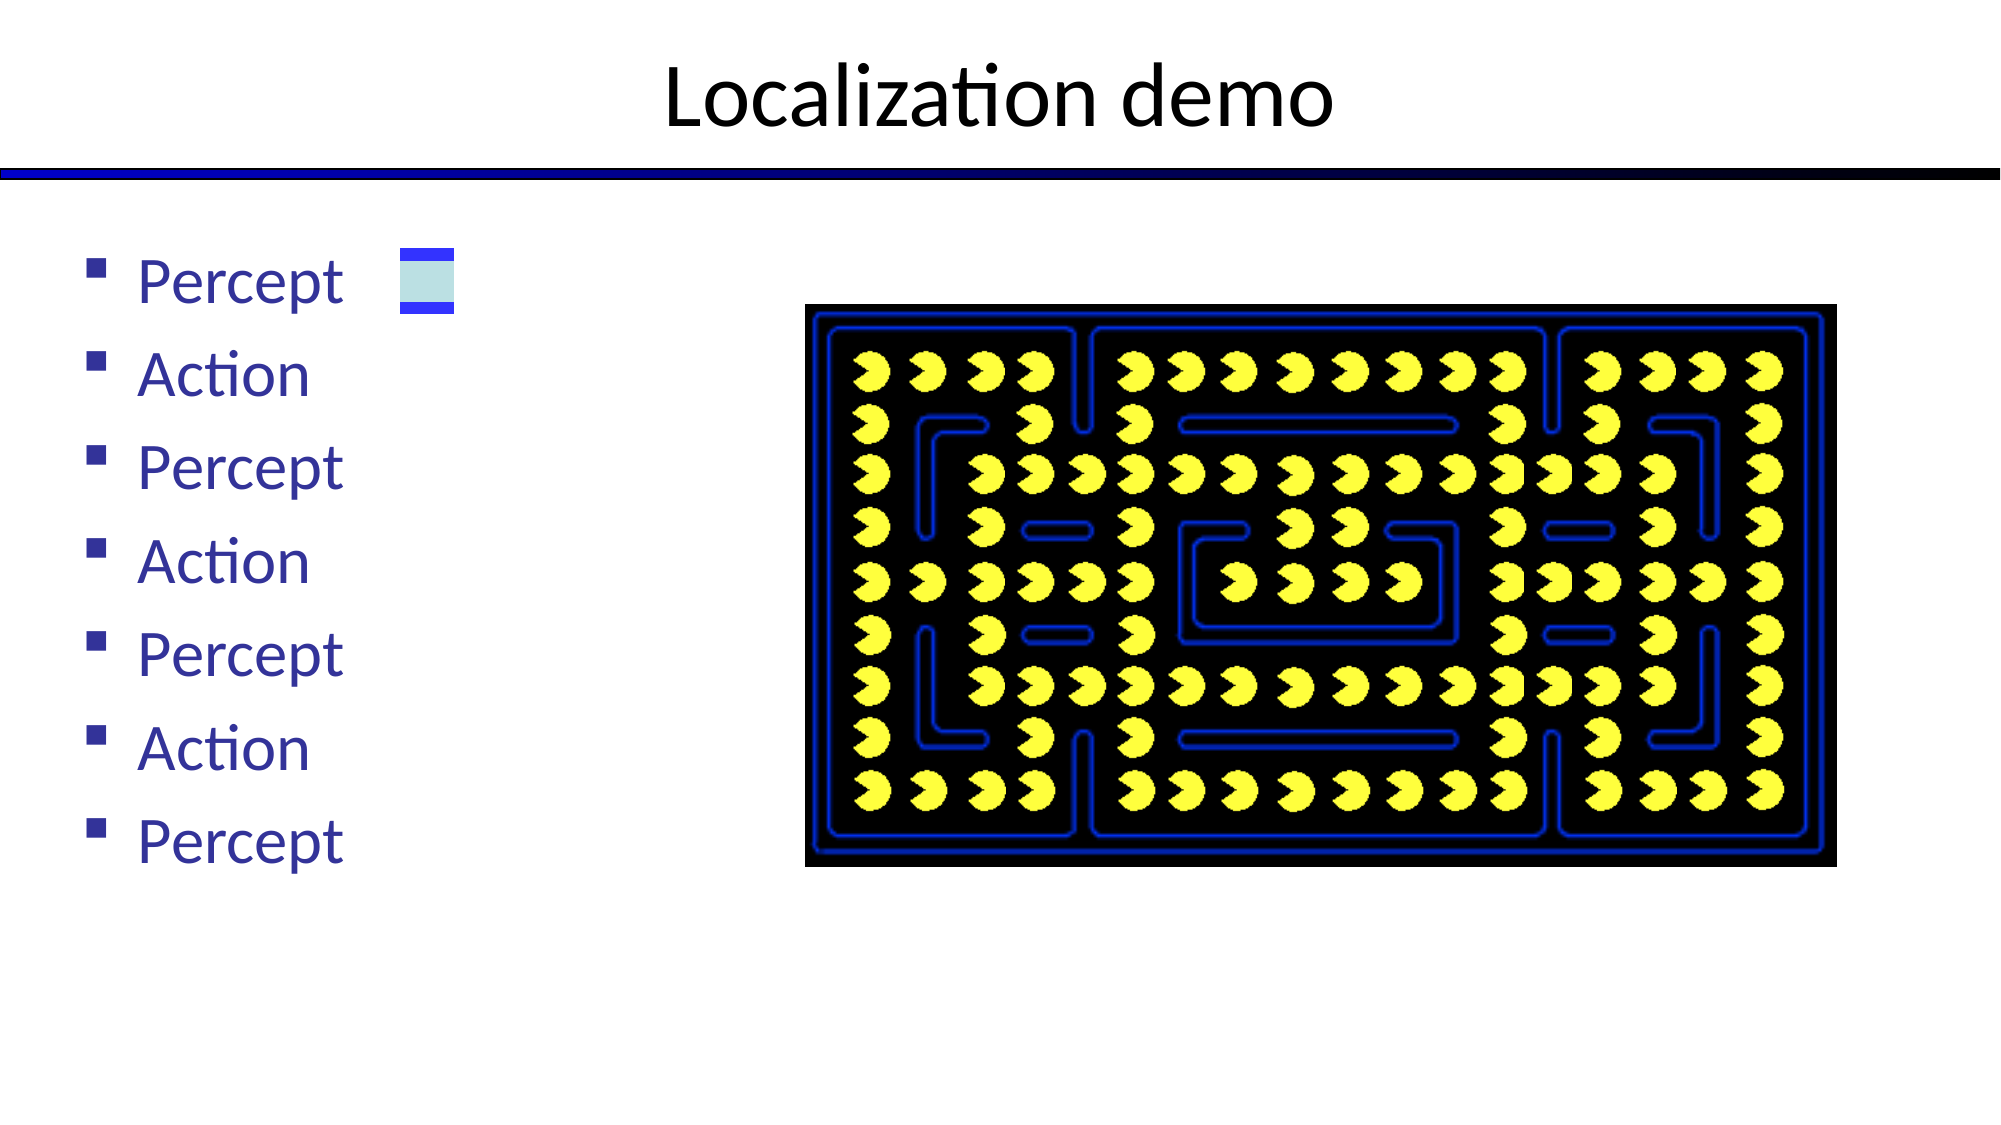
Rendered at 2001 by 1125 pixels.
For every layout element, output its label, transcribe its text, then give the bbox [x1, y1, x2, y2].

picture [804, 304, 1837, 868]
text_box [399, 253, 455, 309]
title Localization demo [0, 0, 2000, 184]
list Percept Action Percept Action Percept Action Percept [66, 228, 584, 1006]
